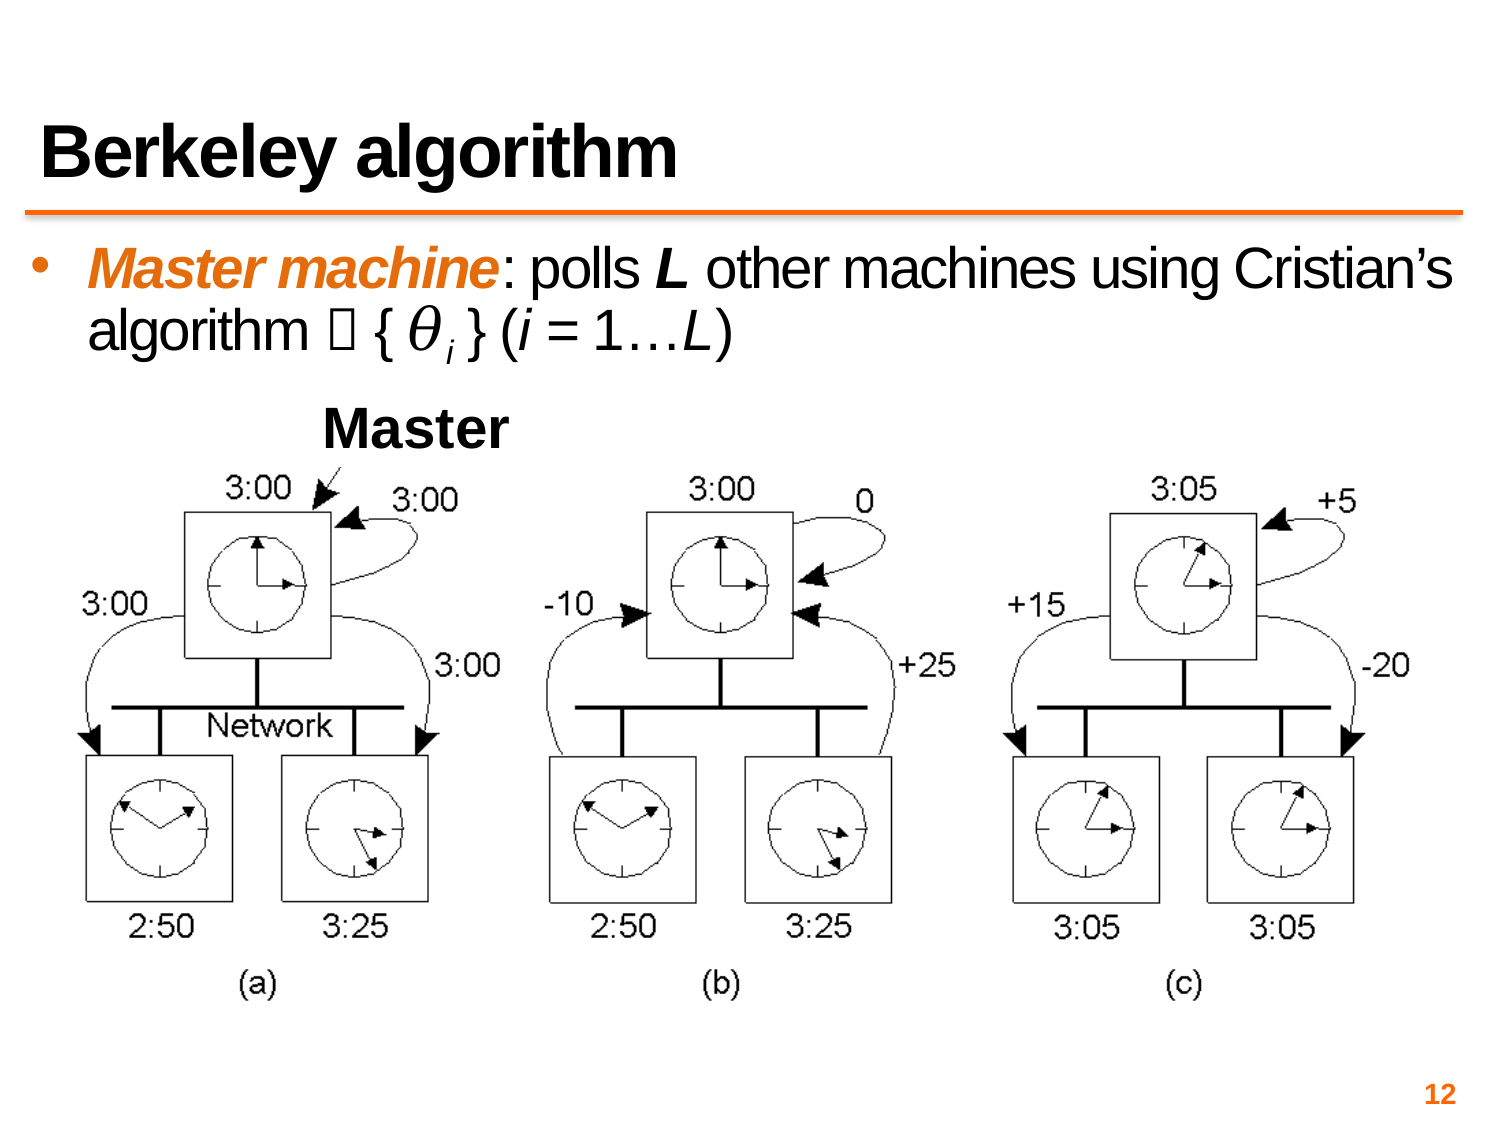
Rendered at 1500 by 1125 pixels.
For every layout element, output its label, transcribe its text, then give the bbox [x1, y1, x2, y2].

title Berkeley algorithm [24, 24, 1463, 201]
list Master machine: polls L other machines using Cristian’s algorithm  { 𝜃i } (i = 1…L) [24, 237, 1463, 426]
picture [46, 382, 1441, 1022]
slide_number 12 [1112, 1074, 1463, 1110]
